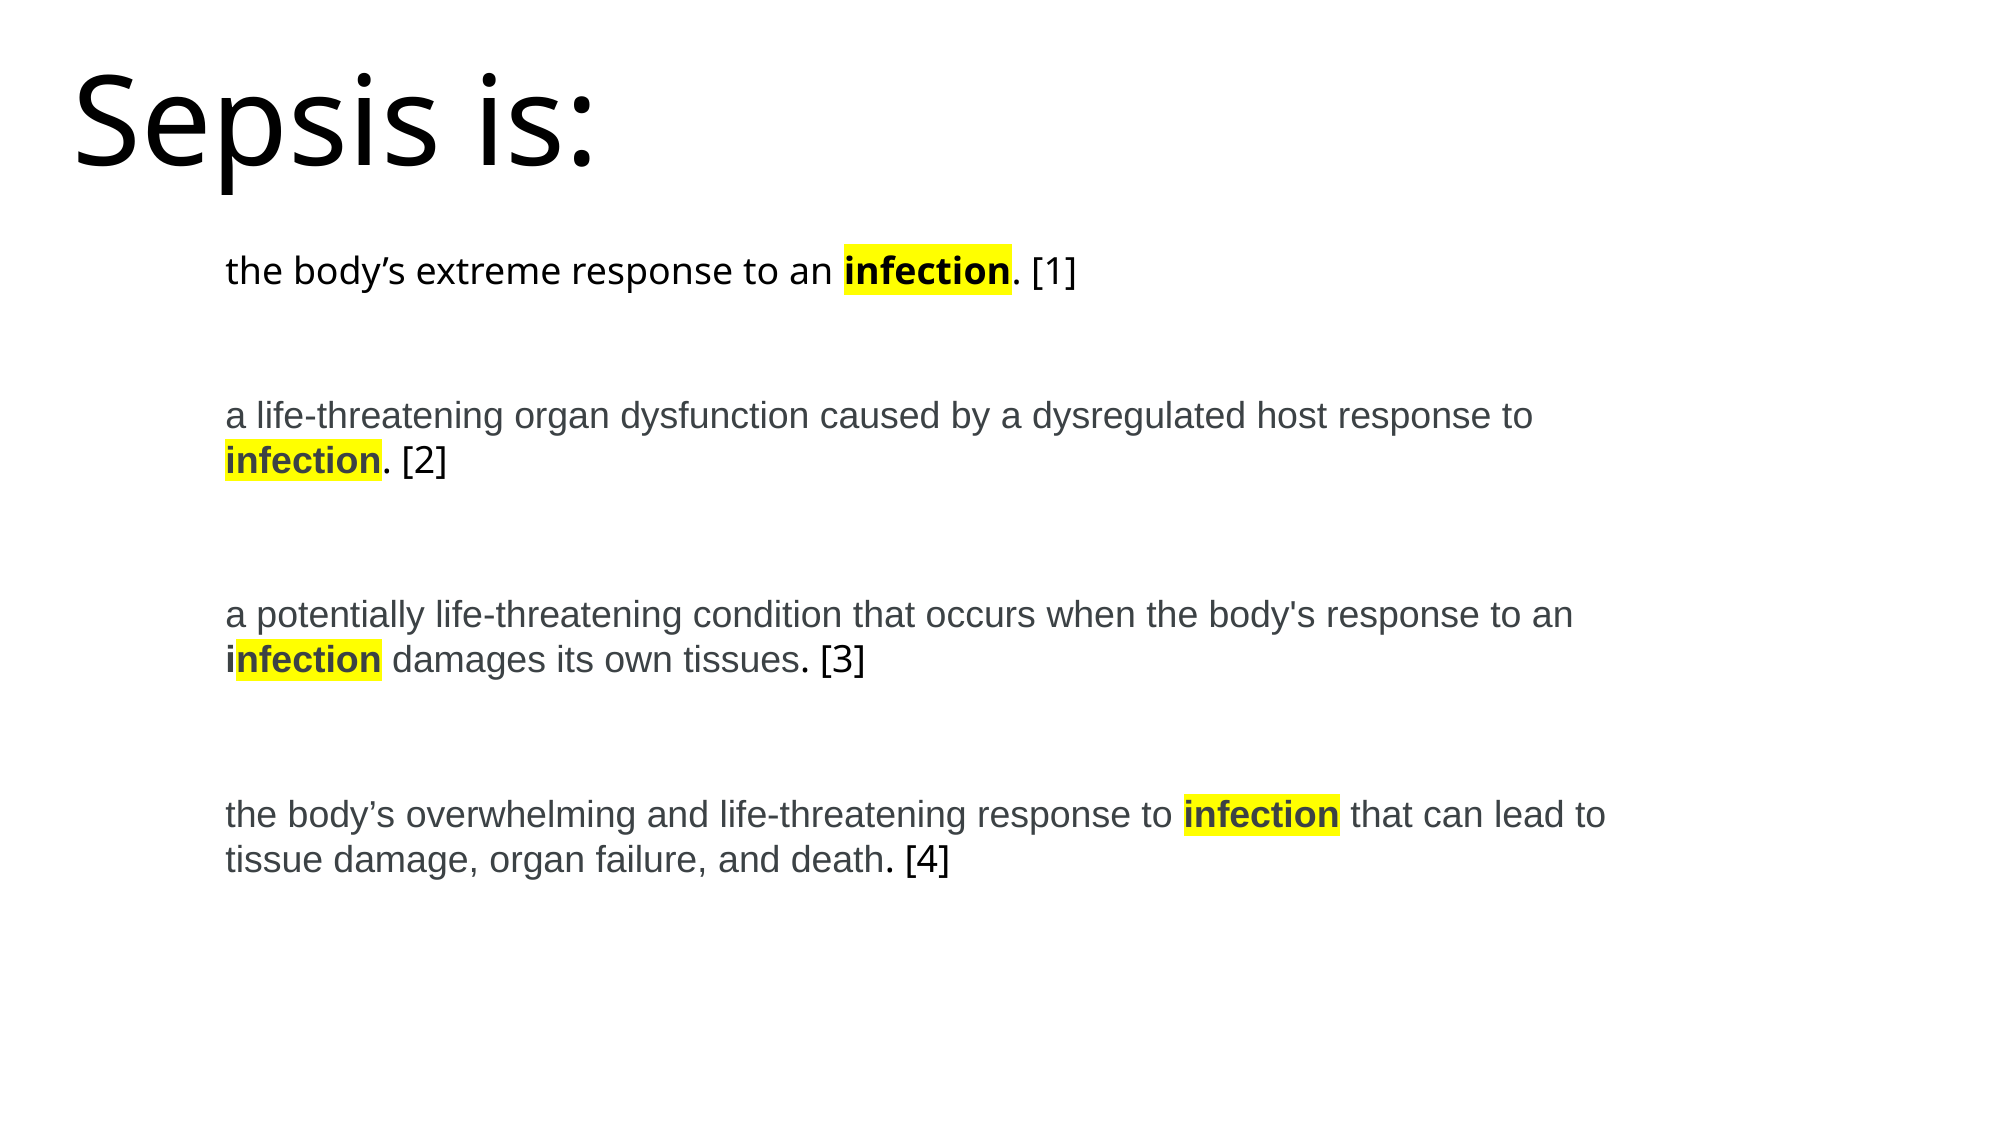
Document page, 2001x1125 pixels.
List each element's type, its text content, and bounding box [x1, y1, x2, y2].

text_box a potentially life-threatening condition that occurs when the body's response to an infection damages its own tissues. [3] [210, 582, 1667, 688]
text_box a life-threatening organ dysfunction caused by a dysregulated host response to infection. [2] [210, 383, 1667, 488]
text_box the body’s overwhelming and life-threatening response to infection that can lead to tissue damage, organ failure, and death. [4] [210, 782, 1667, 888]
text_box the body’s extreme response to an infection. [1] [210, 239, 1667, 300]
text_box Sepsis is: [57, 33, 1466, 198]
